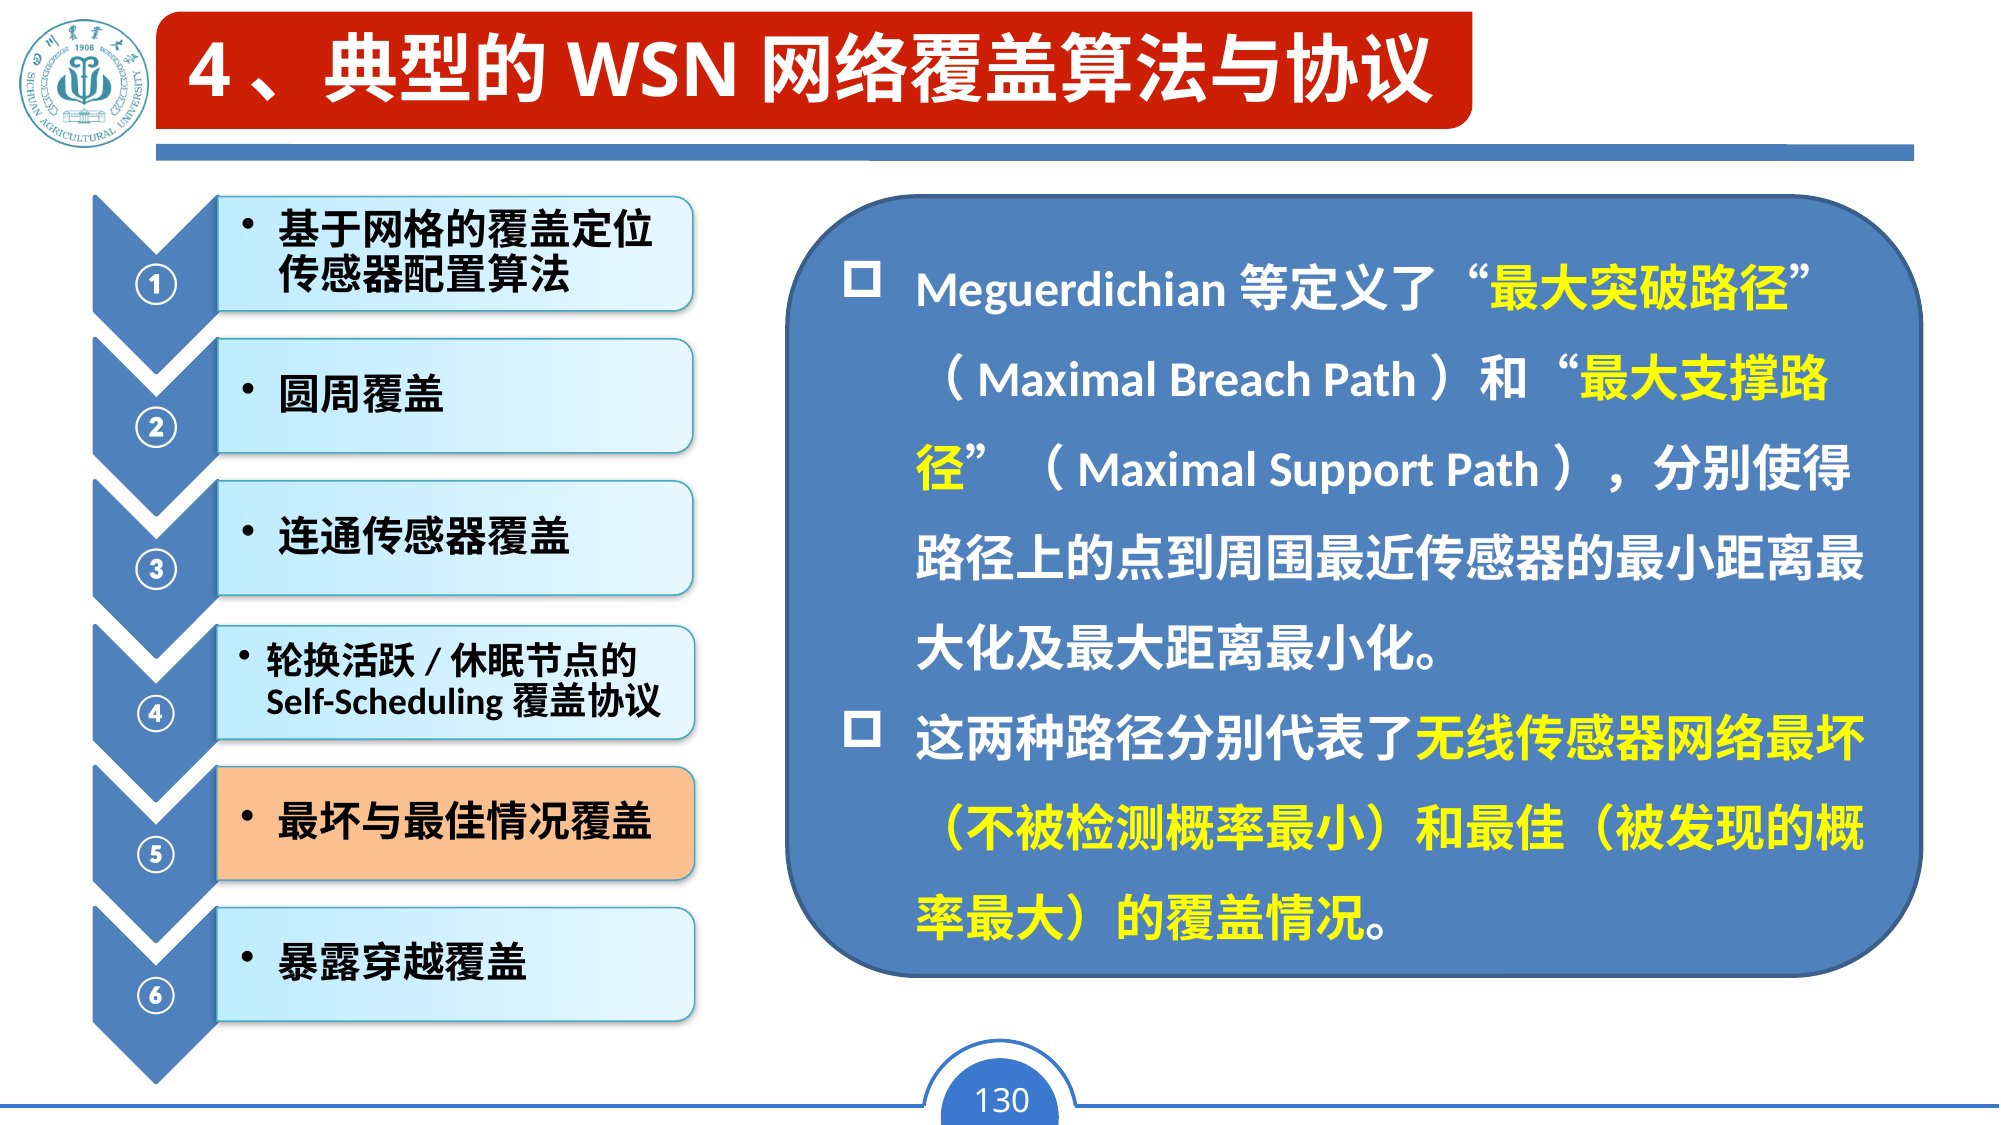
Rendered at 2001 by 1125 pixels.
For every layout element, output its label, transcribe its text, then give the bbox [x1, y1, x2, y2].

text_box Meguerdichian等定义了“最大突破路径”（Maximal Breach Path）和“最大支撑路径”（Maximal Support Path），分别使得路径上的点到周围最近传感器的最小距离最大化及最大距离最小化。 这两种路径分别代表了无线传感器网络最坏（不被检测概率最小）和最佳（被发现的概率最大）的覆盖情况。 [785, 194, 1924, 978]
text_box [94, 196, 694, 658]
title 4、典型的WSN网络覆盖算法与协议 [173, 14, 1910, 126]
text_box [94, 663, 695, 1083]
